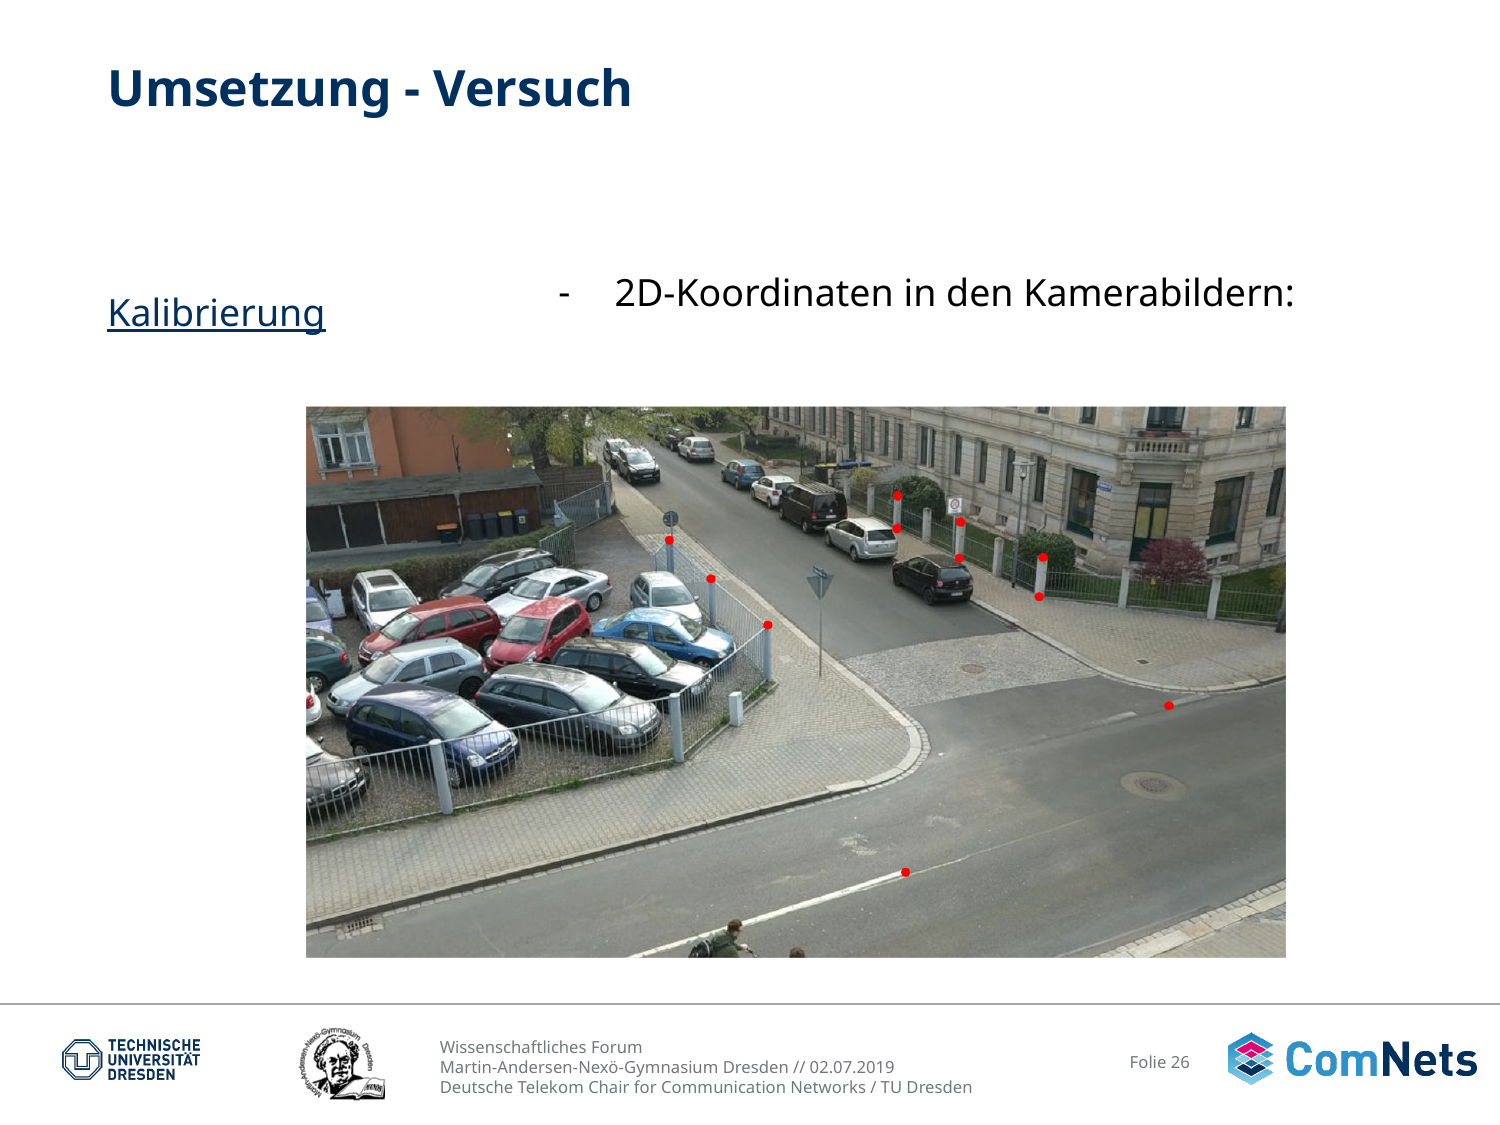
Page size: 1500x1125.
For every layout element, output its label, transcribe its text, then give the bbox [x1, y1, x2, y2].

text_box 2D-Koordinaten in den Kamerabildern: [524, 253, 1314, 333]
picture [1228, 1032, 1477, 1085]
picture [62, 1039, 200, 1080]
picture [298, 1021, 385, 1109]
picture [282, 385, 1312, 982]
list Kalibrierung [107, 243, 1410, 369]
title Umsetzung - Versuch [107, 56, 1410, 169]
